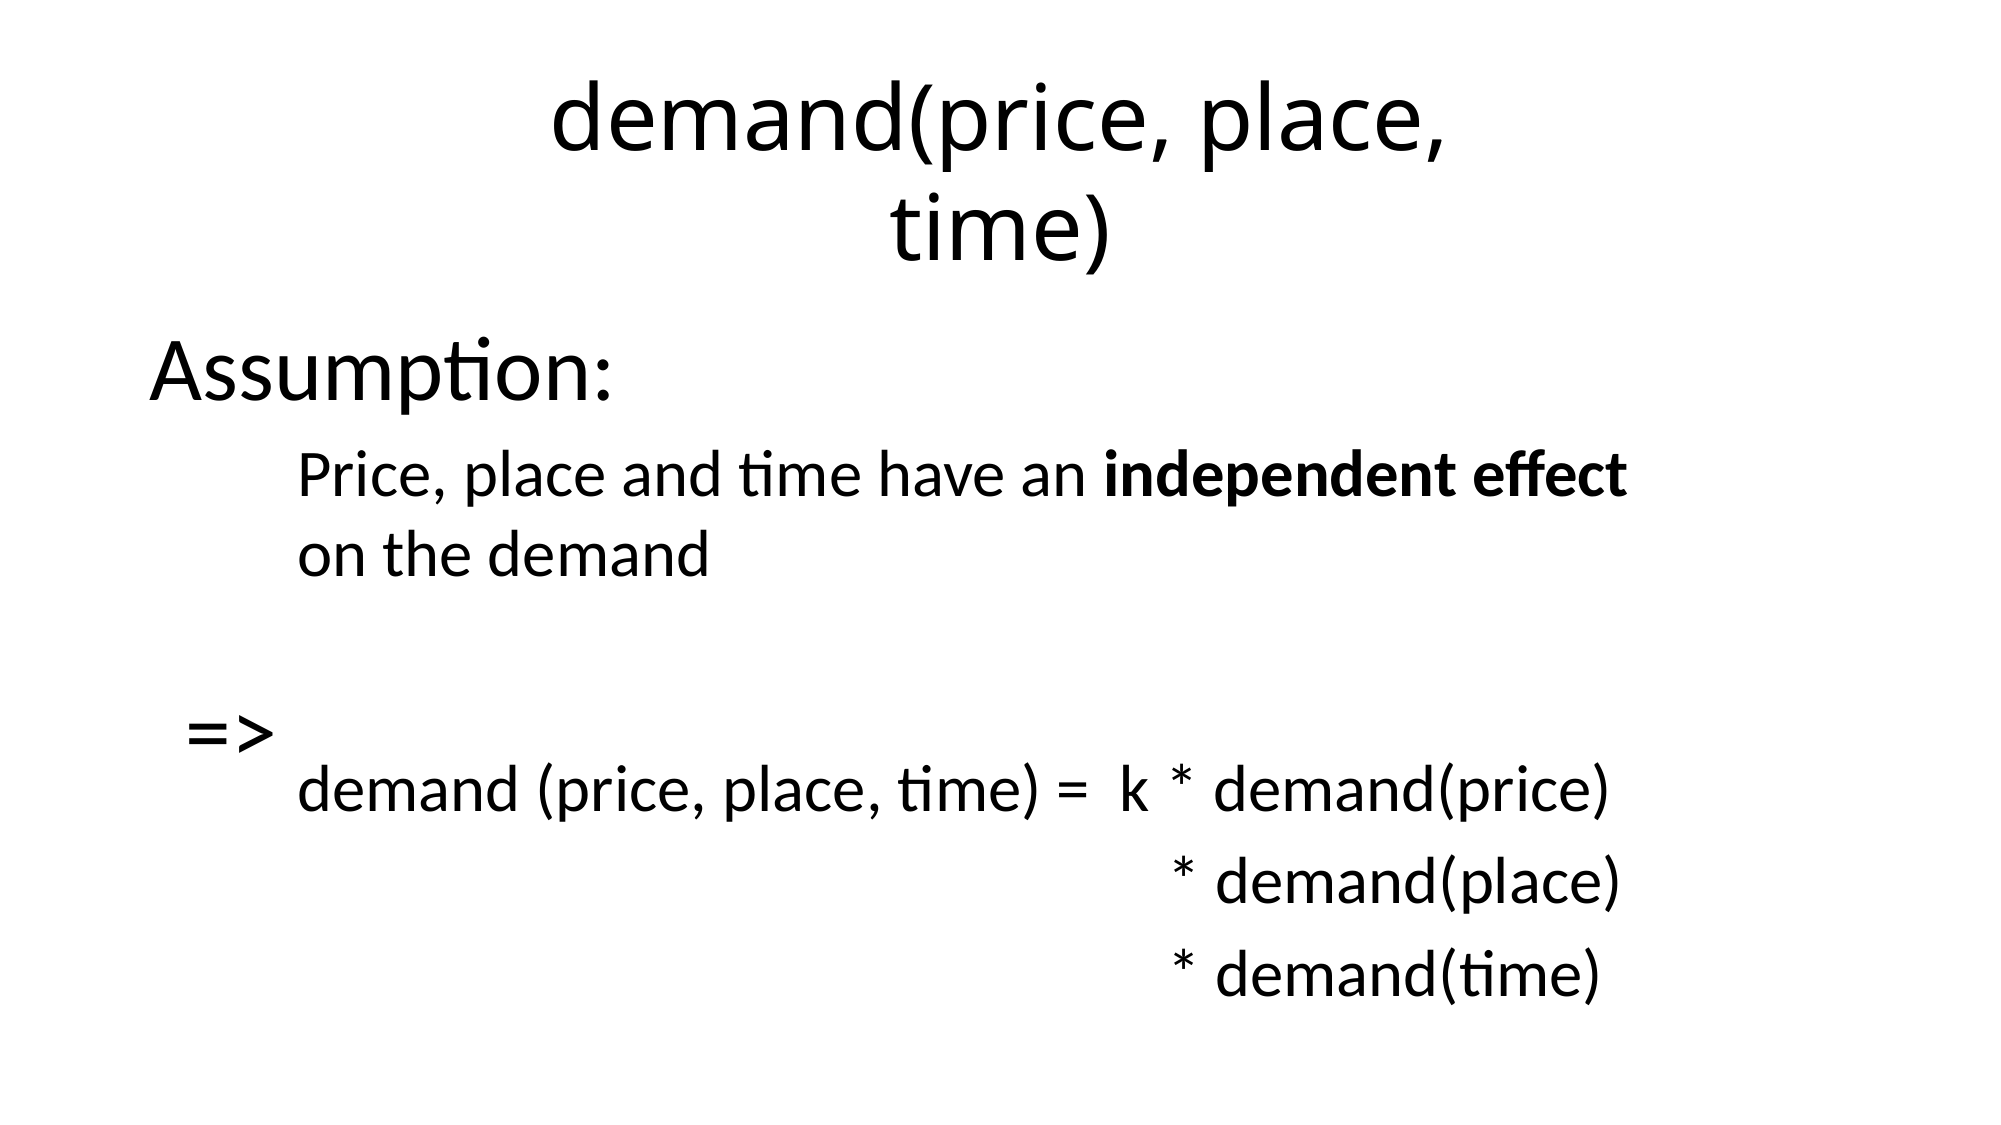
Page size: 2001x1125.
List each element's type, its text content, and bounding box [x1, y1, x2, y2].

text_box => [170, 664, 1474, 790]
text_box demand(price, place, time) [459, 51, 1541, 286]
text_box demand (price, place, time) = k * demand(price) * demand(place) * demand(time) [282, 737, 1691, 1097]
text_box Assumption: [135, 301, 1439, 426]
text_box Price, place and time have an independent effect on the demand [282, 422, 1691, 598]
